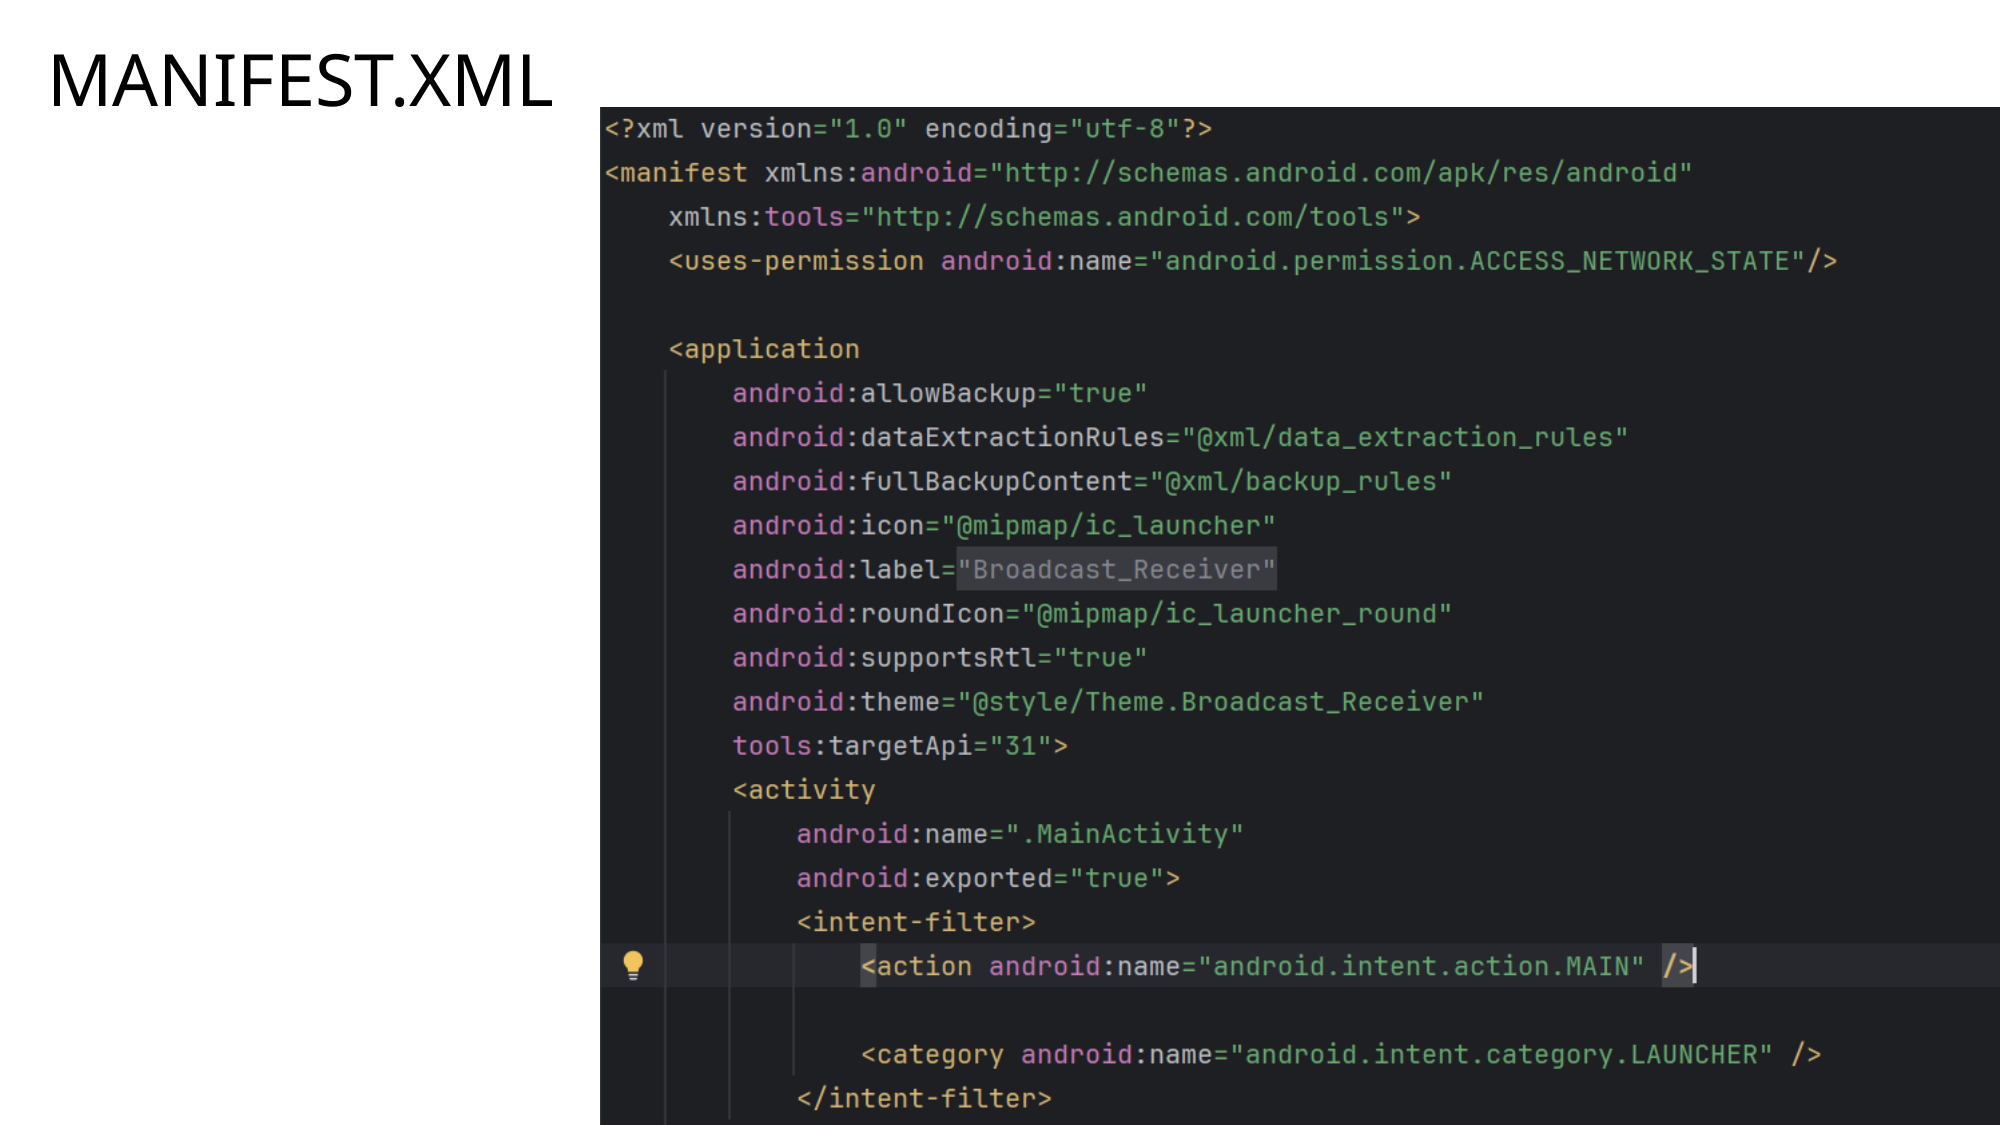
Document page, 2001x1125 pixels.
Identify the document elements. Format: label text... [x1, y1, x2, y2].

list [604, 111, 1997, 1122]
title Manifest.xml [32, 35, 587, 130]
